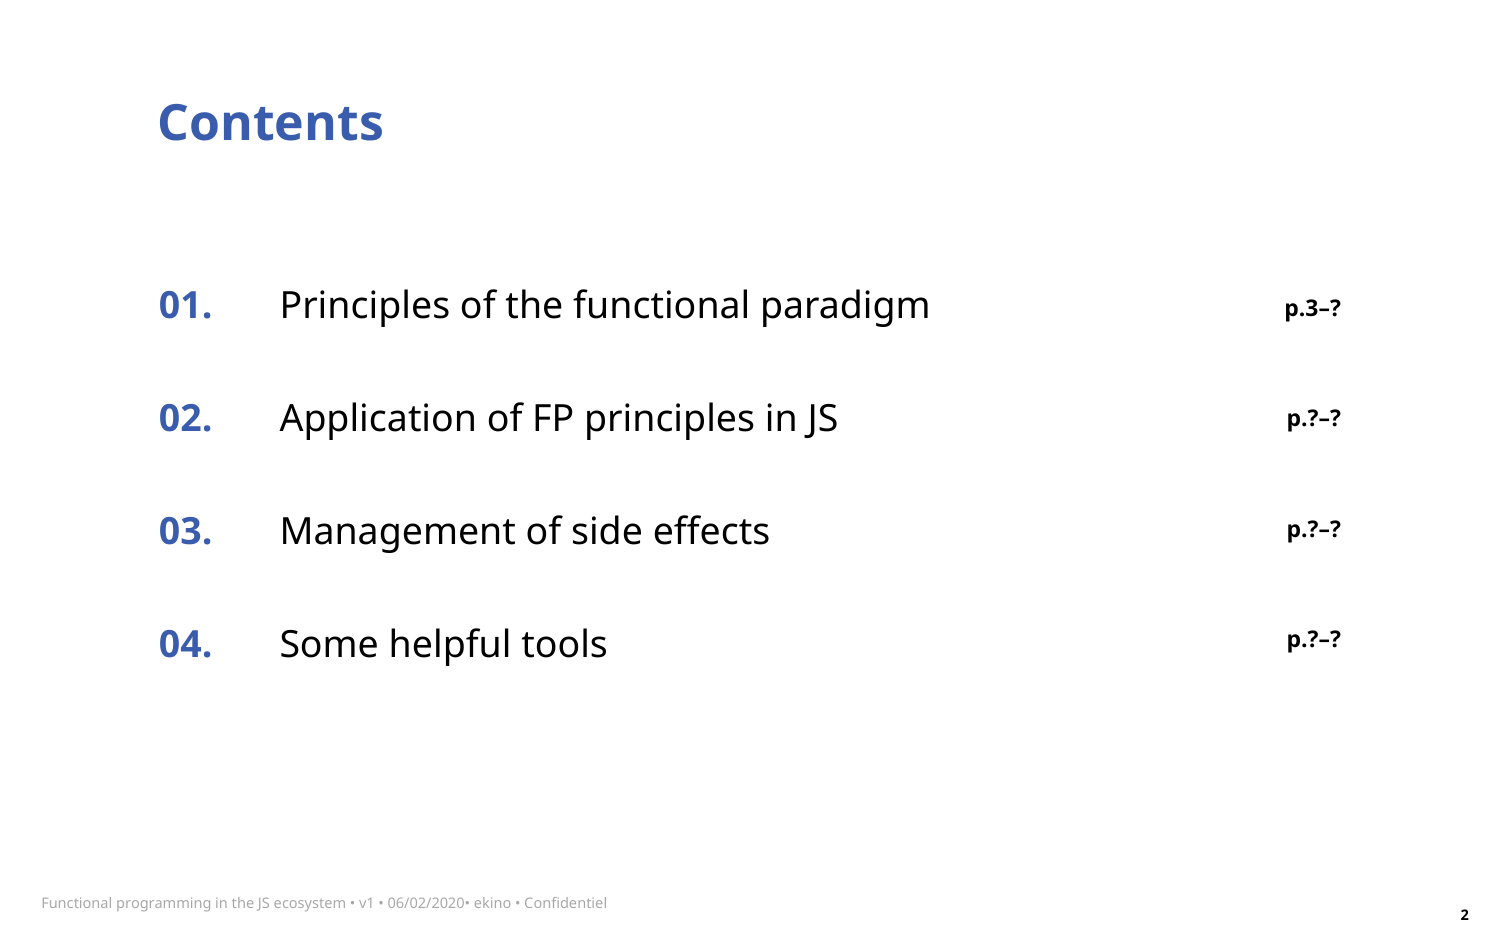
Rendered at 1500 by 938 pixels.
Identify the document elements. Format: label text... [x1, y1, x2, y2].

footer Functional programming in the JS ecosystem • v1 • 06/02/2020• ekino • Confidentiel [41, 893, 809, 918]
subtitle 01. 02. 03. 04. [158, 236, 256, 764]
slide_number 2 [1460, 894, 1500, 937]
list p.3–? p.?–? p.?–? p.?–? [1123, 240, 1342, 817]
title Contents [157, 90, 1342, 155]
list Principles of the functional paradigm Application of FP principles in JS Management of side effects Some helpful tools [279, 236, 1100, 812]
